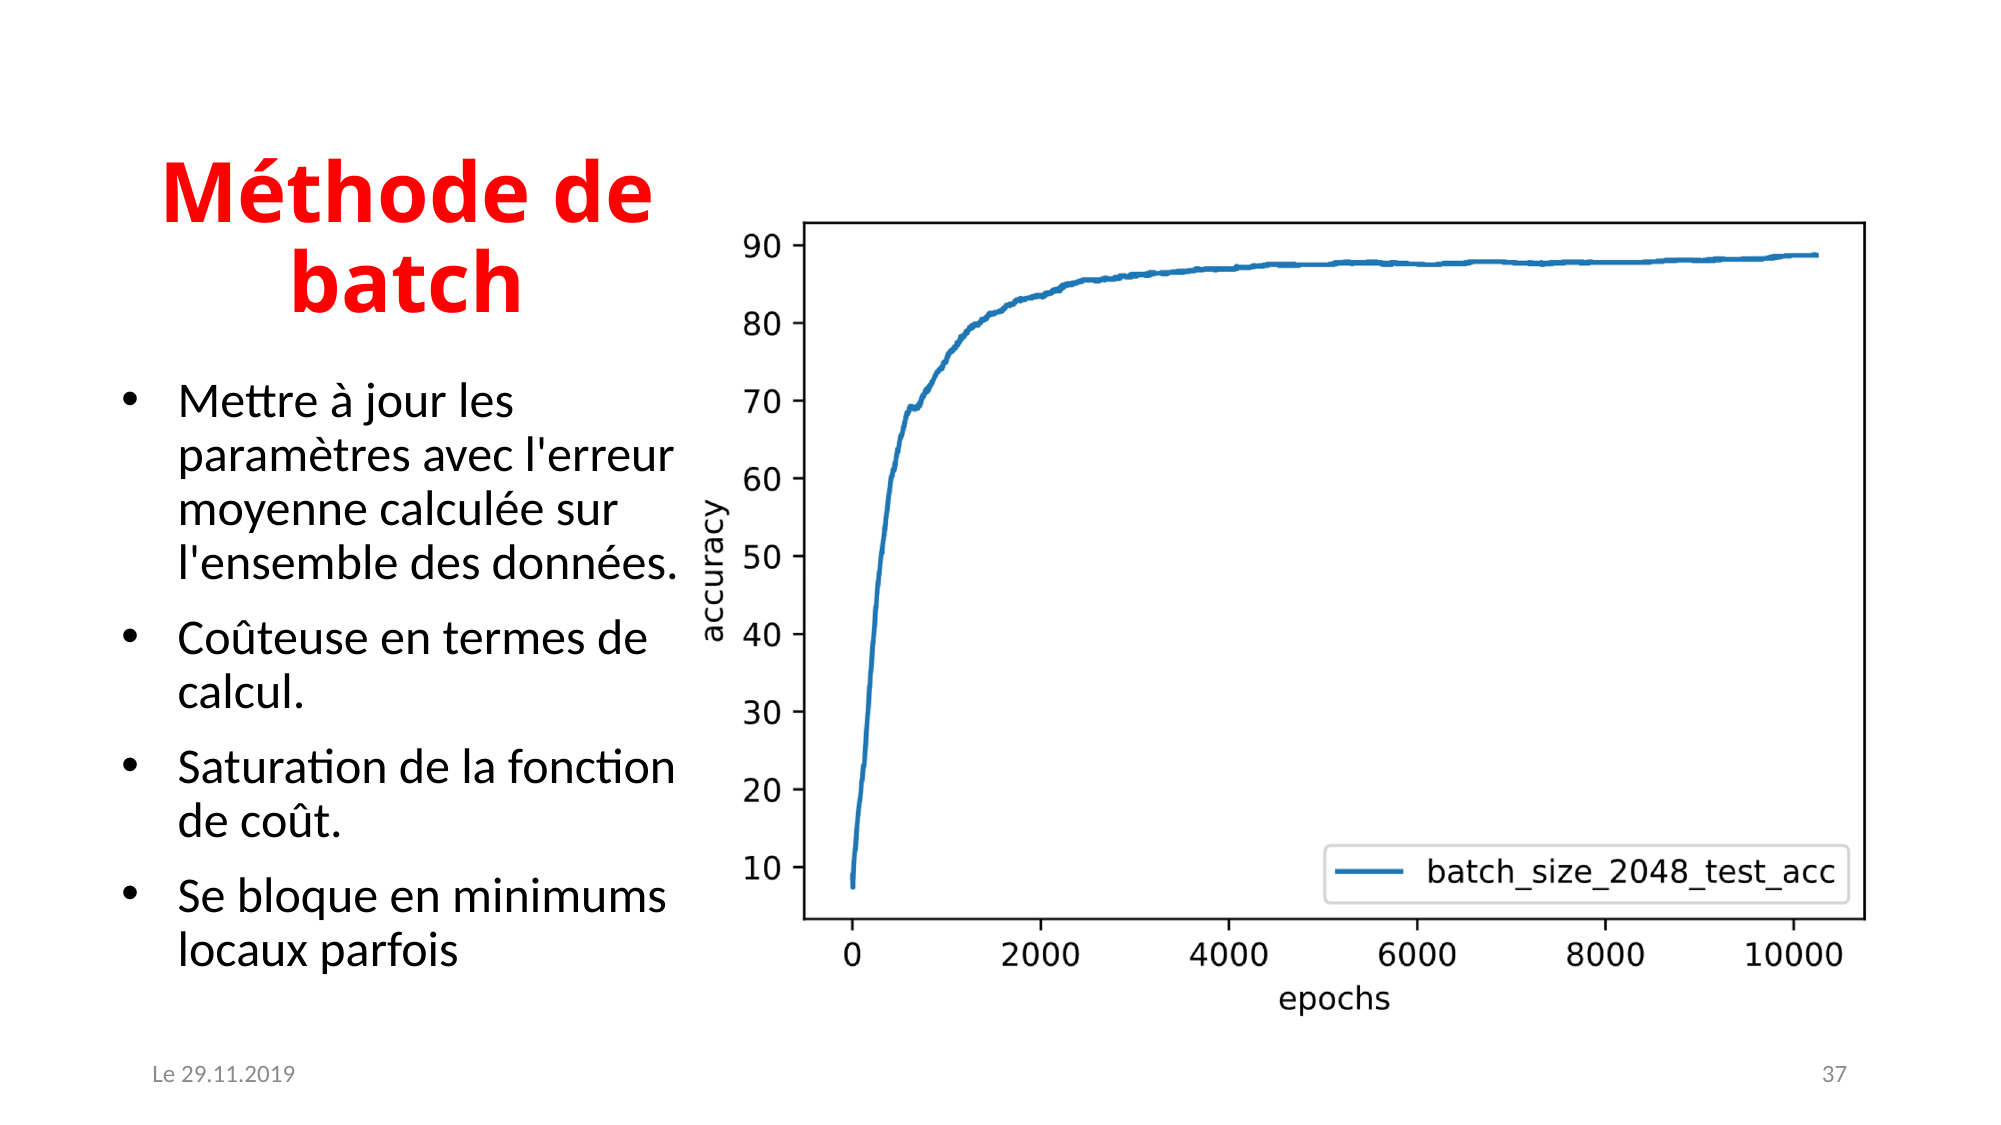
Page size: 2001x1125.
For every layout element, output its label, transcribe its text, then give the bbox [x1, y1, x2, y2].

picture [633, 112, 2000, 1034]
title Méthode de batch [106, 103, 708, 366]
slide_number 37 [1412, 1042, 1863, 1103]
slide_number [137, 1042, 588, 1103]
list Mettre à jour les paramètres avec l'erreur moyenne calculée sur l'ensemble des données. Coûteuse en termes de calcul. Saturation de la fonction de coût. Se bloque en minimums locaux parfois [106, 366, 633, 986]
